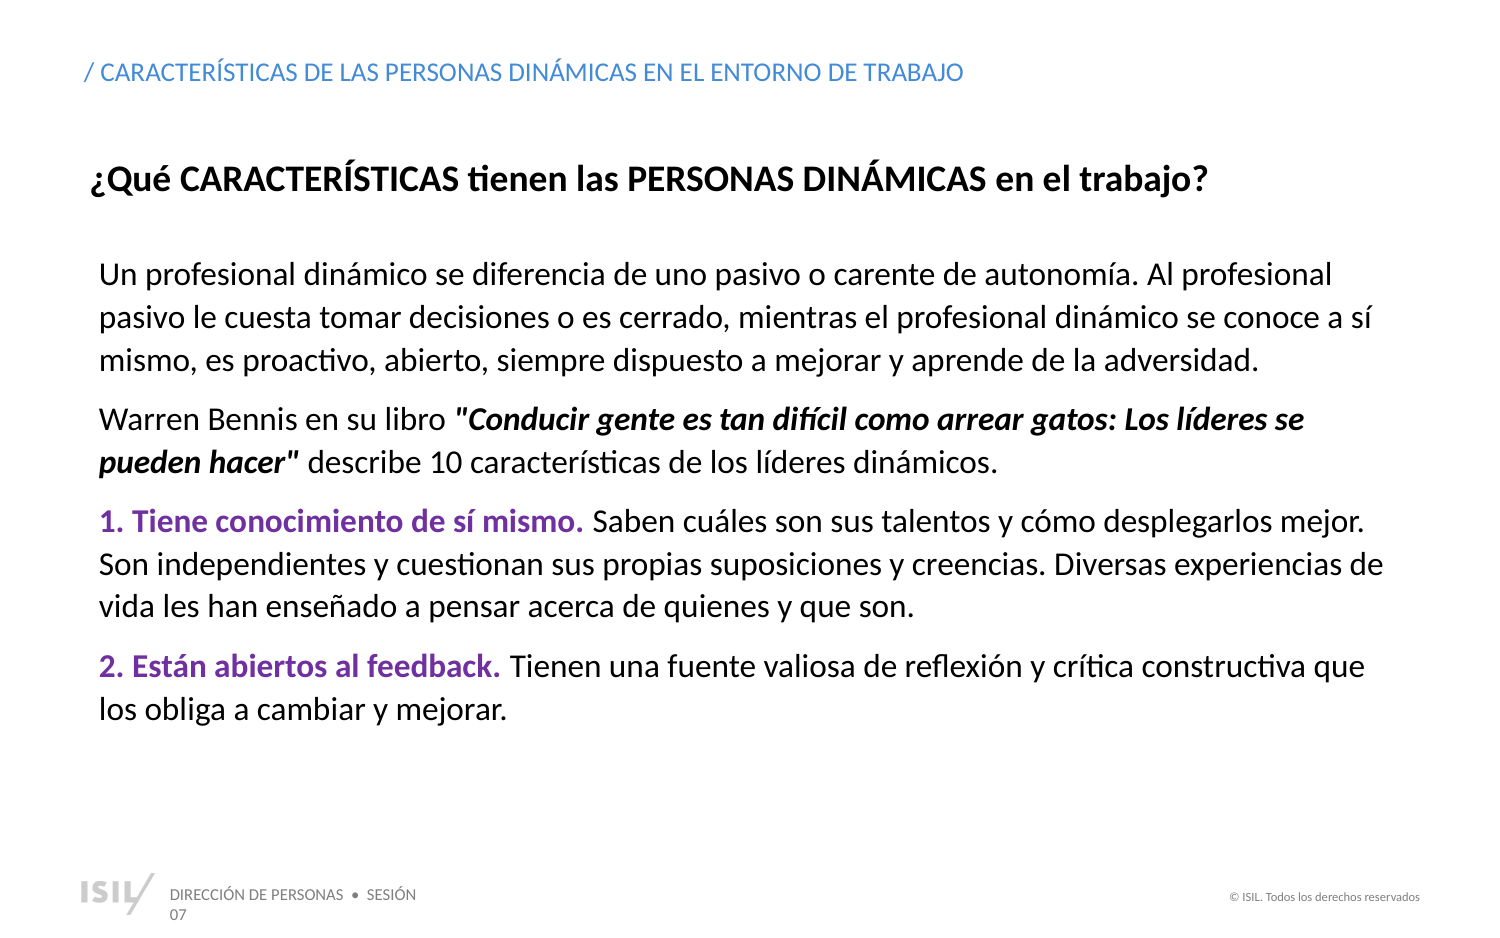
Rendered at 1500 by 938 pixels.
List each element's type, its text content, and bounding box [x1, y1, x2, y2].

text_box Un profesional dinámico se diferencia de uno pasivo o carente de autonomía. Al profesional pasivo le cuesta tomar decisiones o es cerrado, mientras el profesional dinámico se conoce a sí mismo, es proactivo, abierto, siempre dispuesto a mejorar y aprende de la adversidad. Warren Bennis en su libro "Conducir gente es tan difícil como arrear gatos: Los líderes se pueden hacer" describe 10 características de los líderes dinámicos. 1. Tiene conocimiento de sí mismo. Saben cuáles son sus talentos y cómo desplegarlos mejor. Son independientes y cuestionan sus propias suposiciones y creencias. Diversas experiencias de vida les han enseñado a pensar acerca de quienes y que son. 2. Están abiertos al feedback. Tienen una fuente valiosa de reflexión y crítica constructiva que los obliga a cambiar y mejorar. [83, 242, 1408, 734]
text_box ¿Qué CARACTERÍSTICAS tienen las PERSONAS DINÁMICAS en el trabajo? [72, 146, 1278, 207]
text_box / CARACTERÍSTICAS DE LAS PERSONAS DINÁMICAS EN EL ENTORNO DE TRABAJO [110, 54, 1278, 87]
text_box [0, 9, 110, 160]
